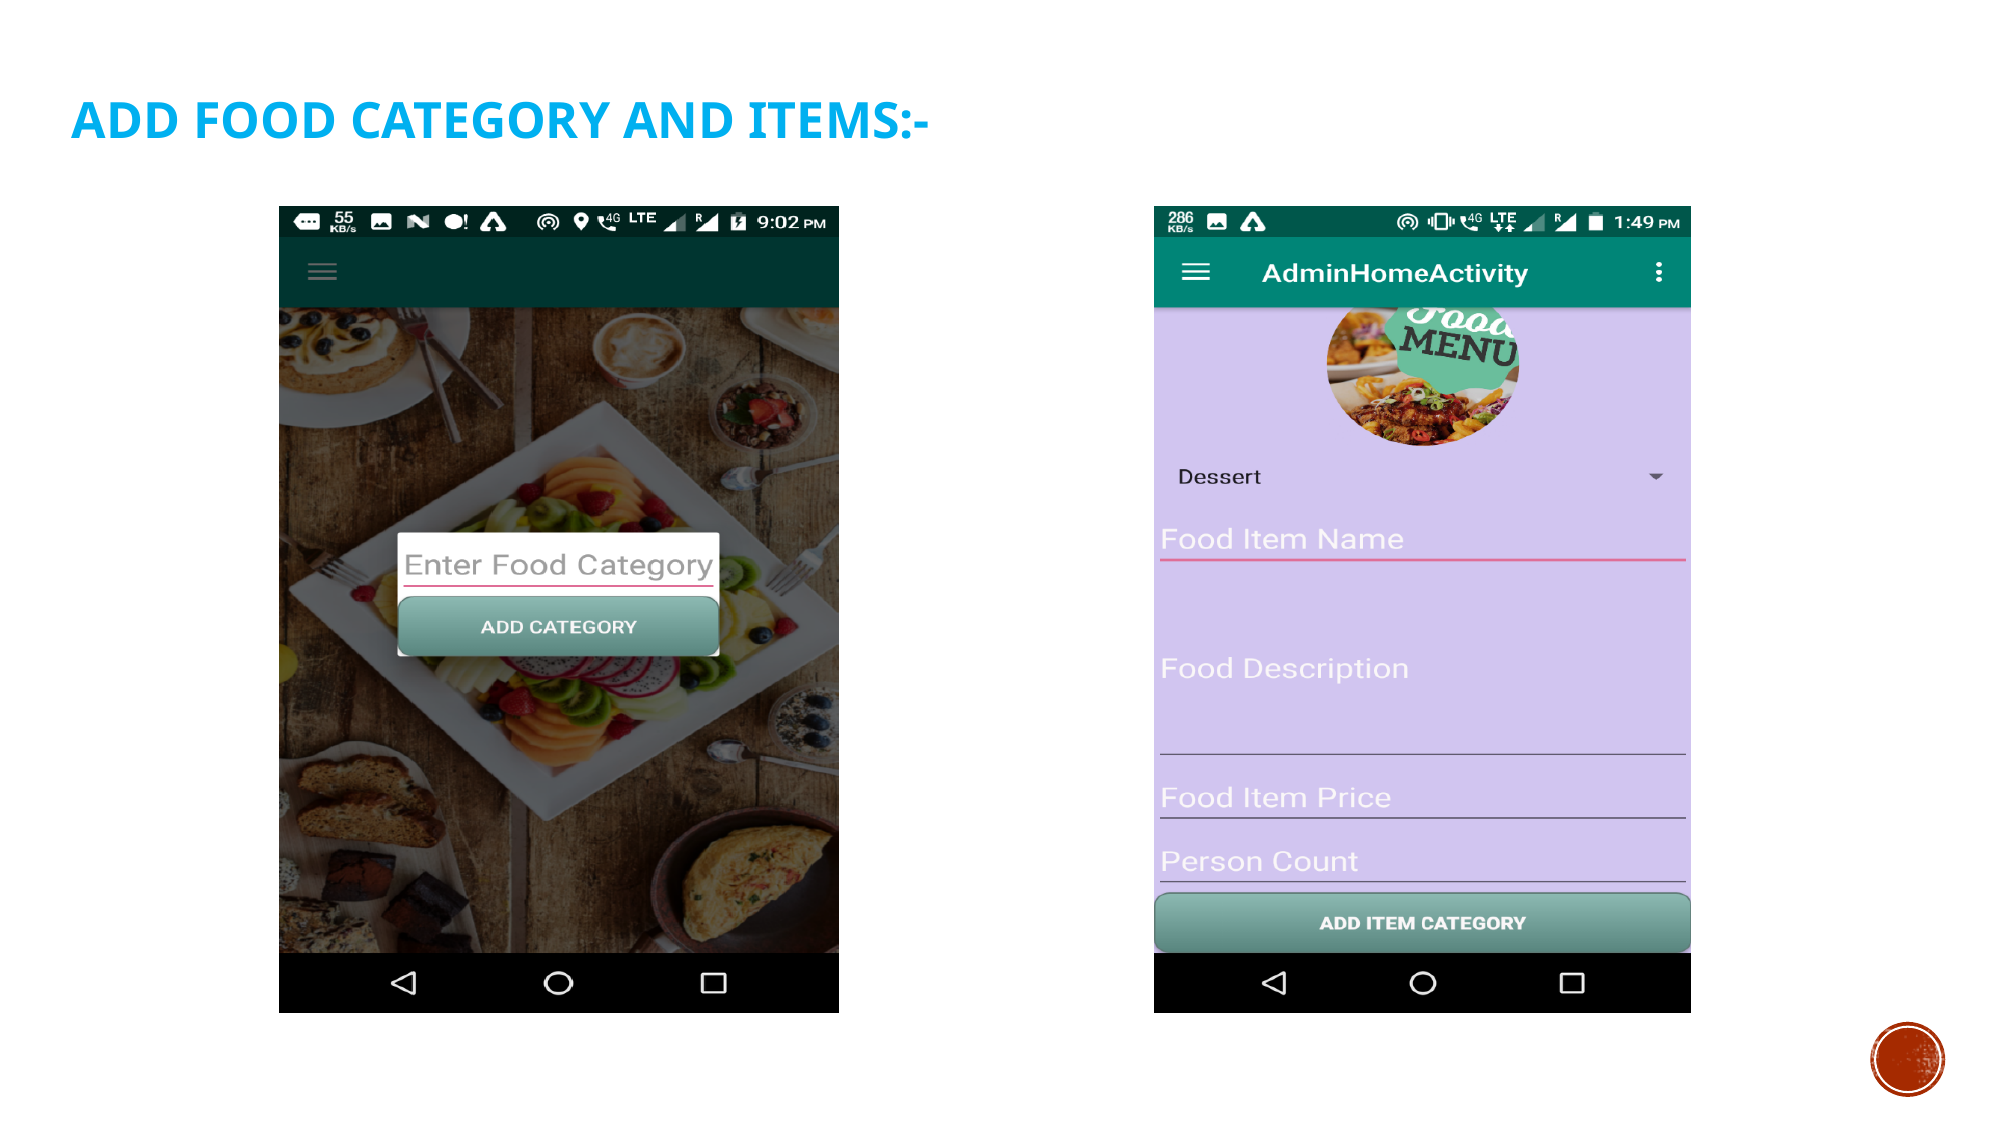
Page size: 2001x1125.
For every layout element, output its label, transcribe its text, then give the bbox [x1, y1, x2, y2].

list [1157, 210, 1690, 1011]
title Add food category and items:- [56, 20, 1752, 225]
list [283, 210, 838, 1011]
picture [279, 206, 839, 1013]
